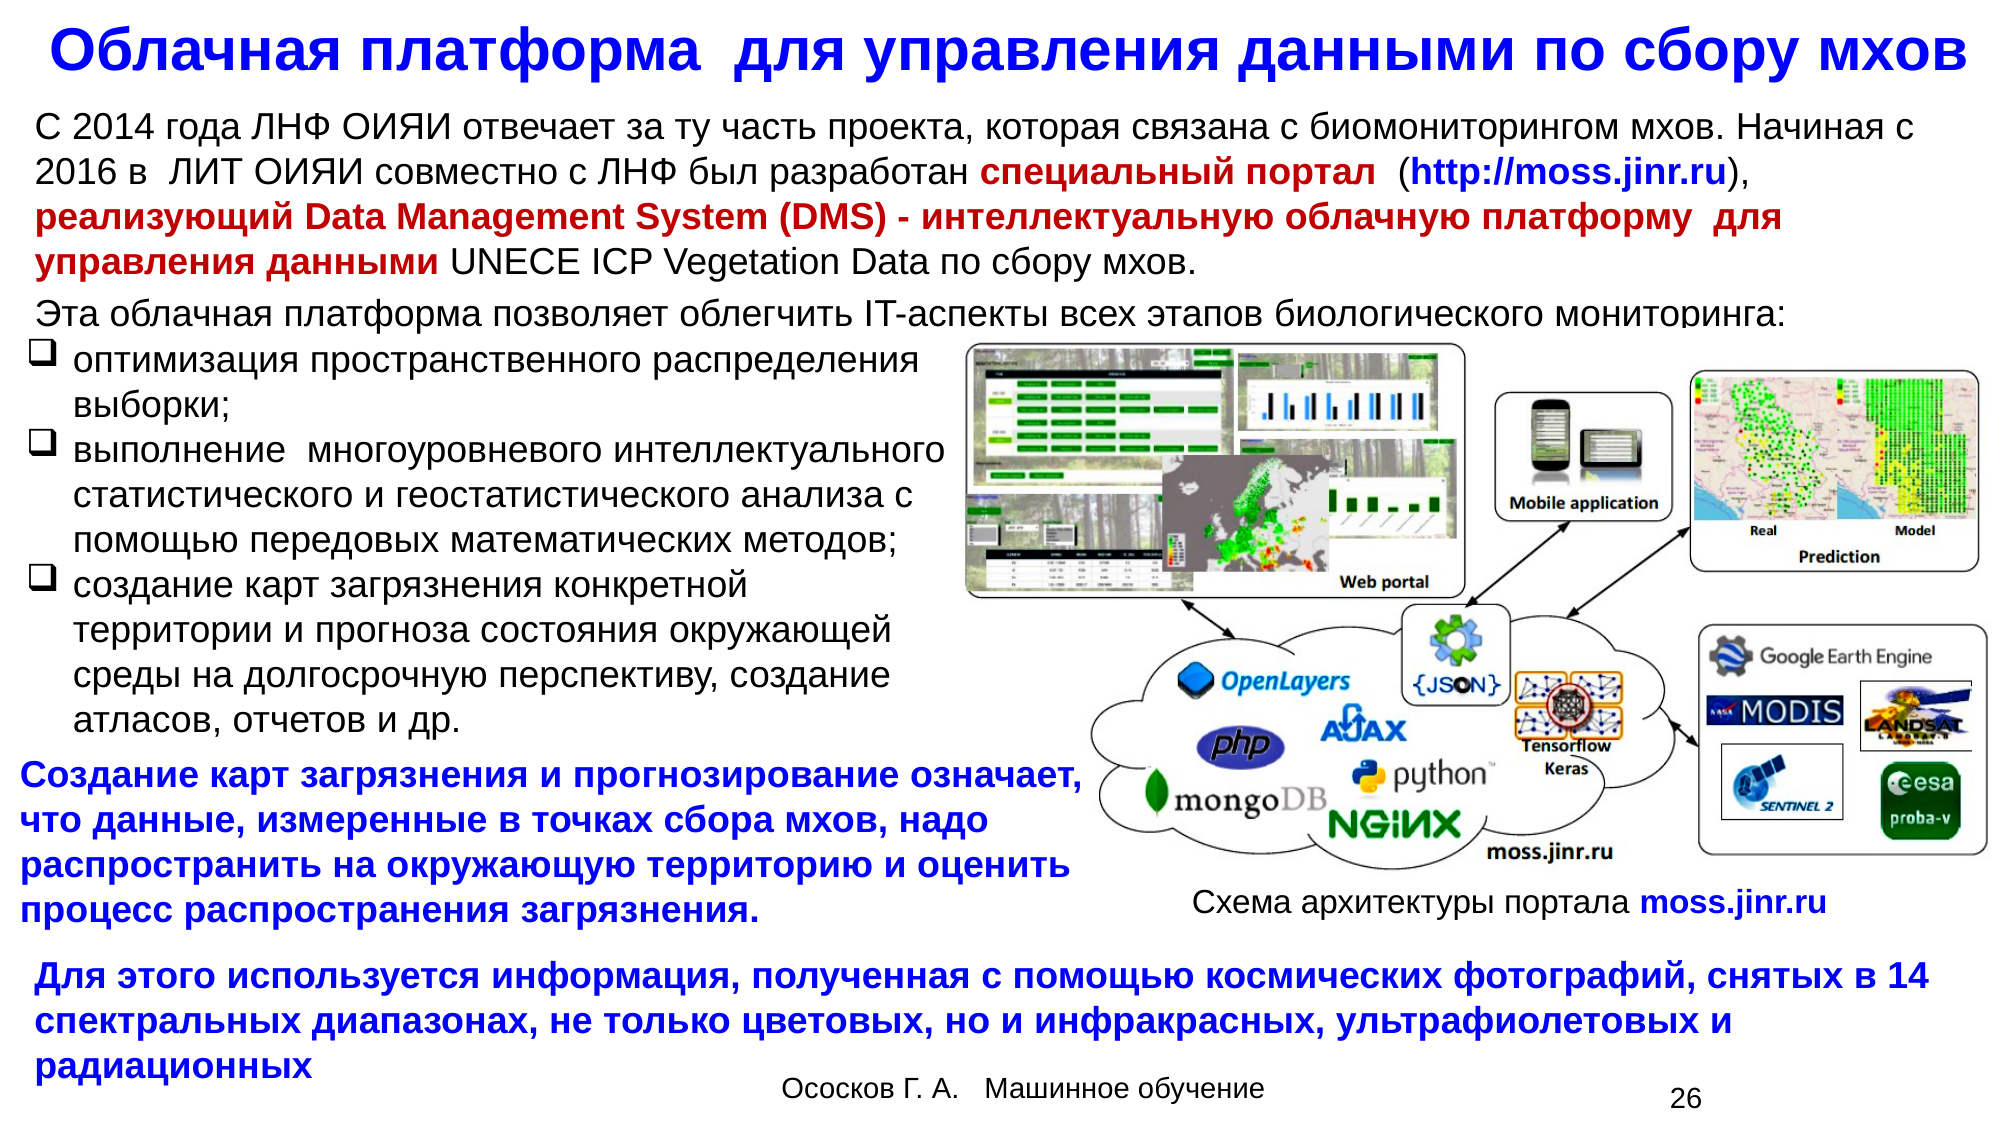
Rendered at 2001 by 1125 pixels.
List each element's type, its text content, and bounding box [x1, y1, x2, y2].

picture [928, 327, 2000, 874]
slide_number 26 [1632, 1094, 1718, 1113]
text_box оптимизация пространственного распределения выборки; выполнение многоуровневого интеллектуального статистического и геостатистического анализа с помощью передовых математических методов; создание карт загрязнения конкретной территории и прогноза состояния окружающей среды на долгосрочную перспективу, создание атласов, отчетов и др. [11, 328, 926, 743]
text_box Для этого используется информация, полученная с помощью космических фотографий, снятых в 14 спектральных диапазонах, не только цветовых, но и инфракрасных, ультрафиолетовых и радиационных [19, 943, 2000, 1094]
text_box Создание карт загрязнения и прогнозирование означает, что данные, измеренные в точках сбора мхов, надо распространить на окружающую территорию и оценить процесс распространения загрязнения. [5, 743, 1107, 938]
title Облачная платформа для управления данными по сбору мхов [19, 0, 2000, 94]
text_box Схема архитектуры портала moss.jinr.ru [1177, 882, 1895, 928]
footer Ососков Г. А. Машинное обучение [763, 1094, 1391, 1103]
list С 2014 года ЛНФ ОИЯИ отвечает за ту часть проекта, которая связана с биомониторингом мхов. Начиная с 2016 в ЛИТ ОИЯИ совместно с ЛНФ был разработан специальный портал (http://moss.jinr.ru), реализующий Data Management System (DMS) - интеллектуальную облачную платформу для управления данными UNECE ICP Vegetation Data по сбору мхов. Эта облачная платформа позволяет облегчить IT-аспекты всех этапов биологического мониторинга: [19, 94, 2000, 328]
